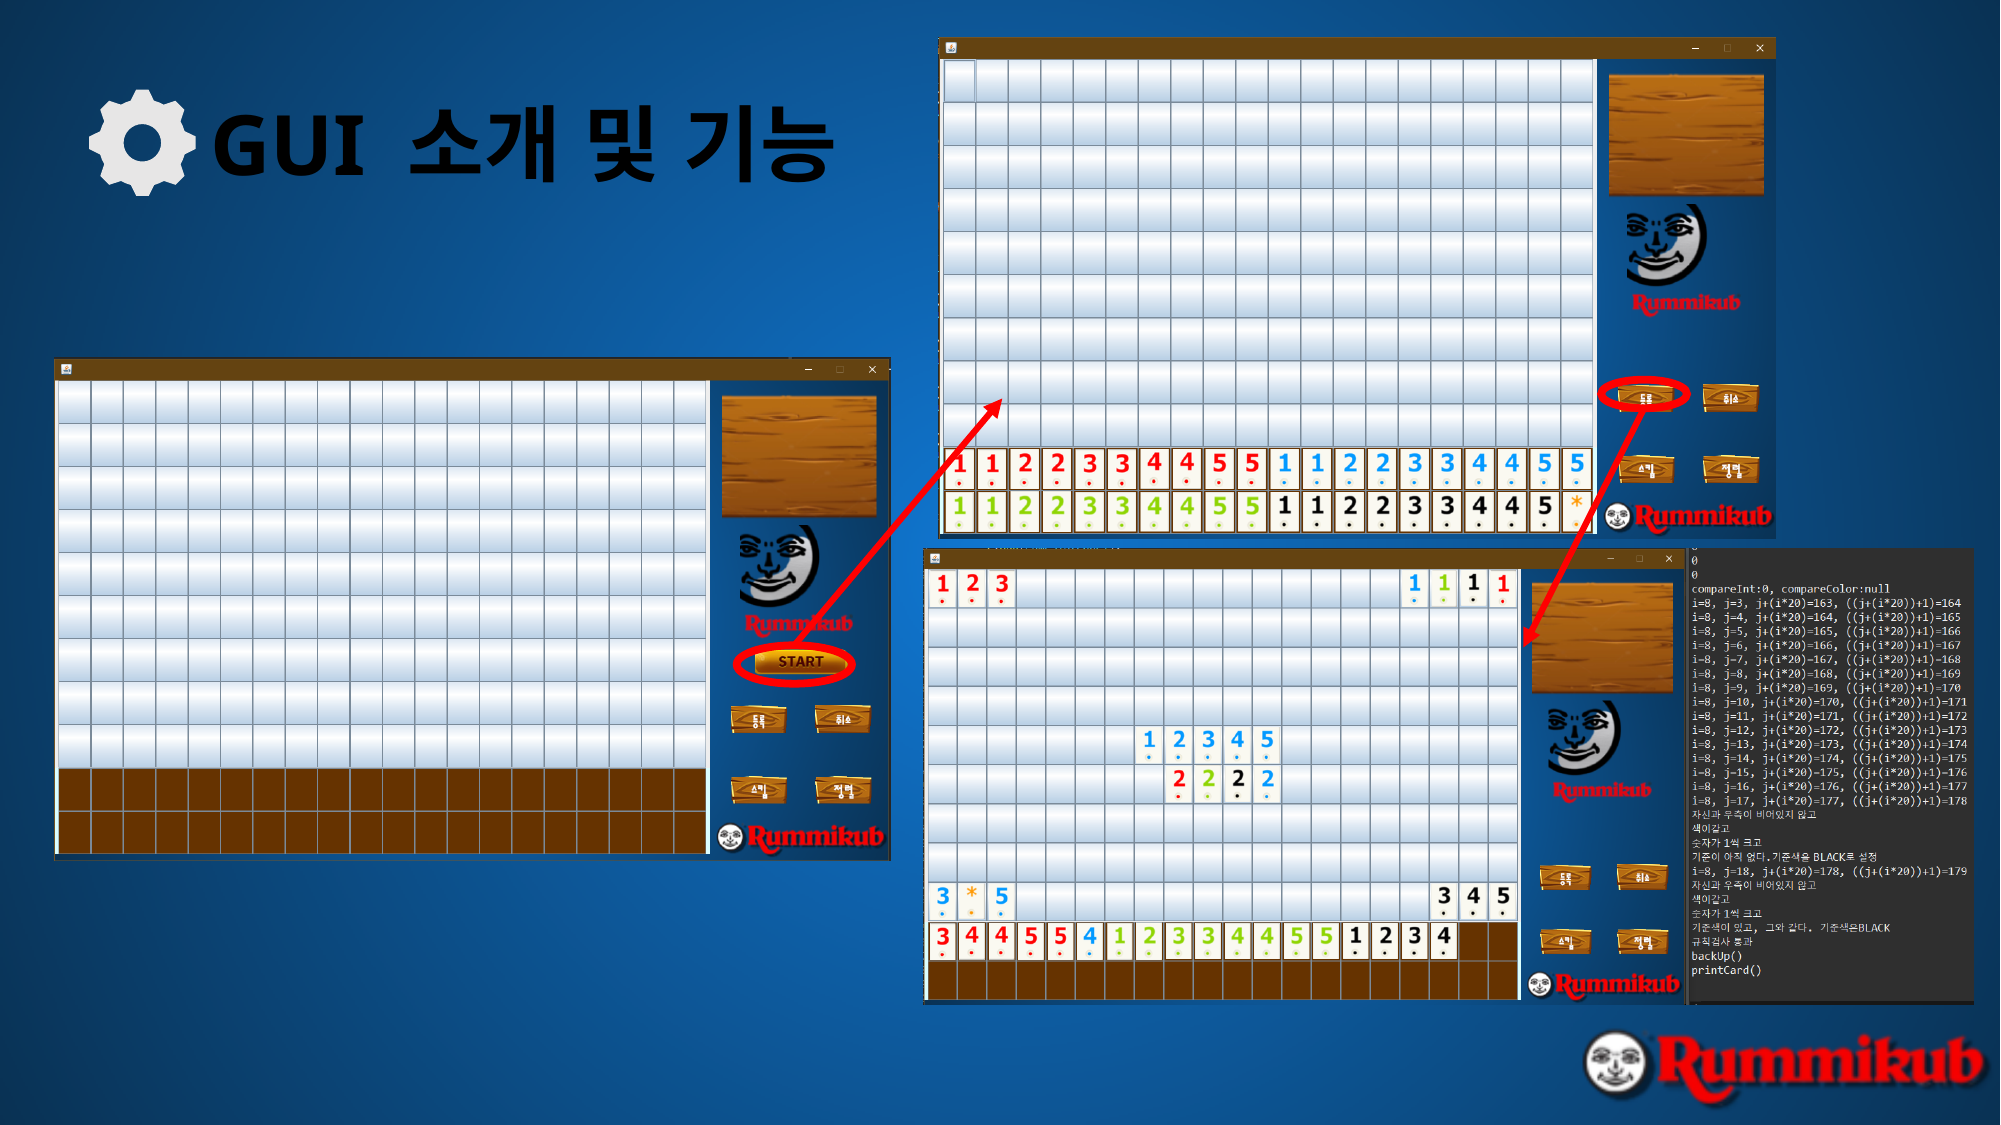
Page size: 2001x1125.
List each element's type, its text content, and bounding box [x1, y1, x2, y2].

picture [0, 0, 2000, 1125]
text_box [794, 398, 1003, 646]
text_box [1523, 408, 1645, 648]
text_box GUI 소개 및 기능 [195, 85, 902, 200]
